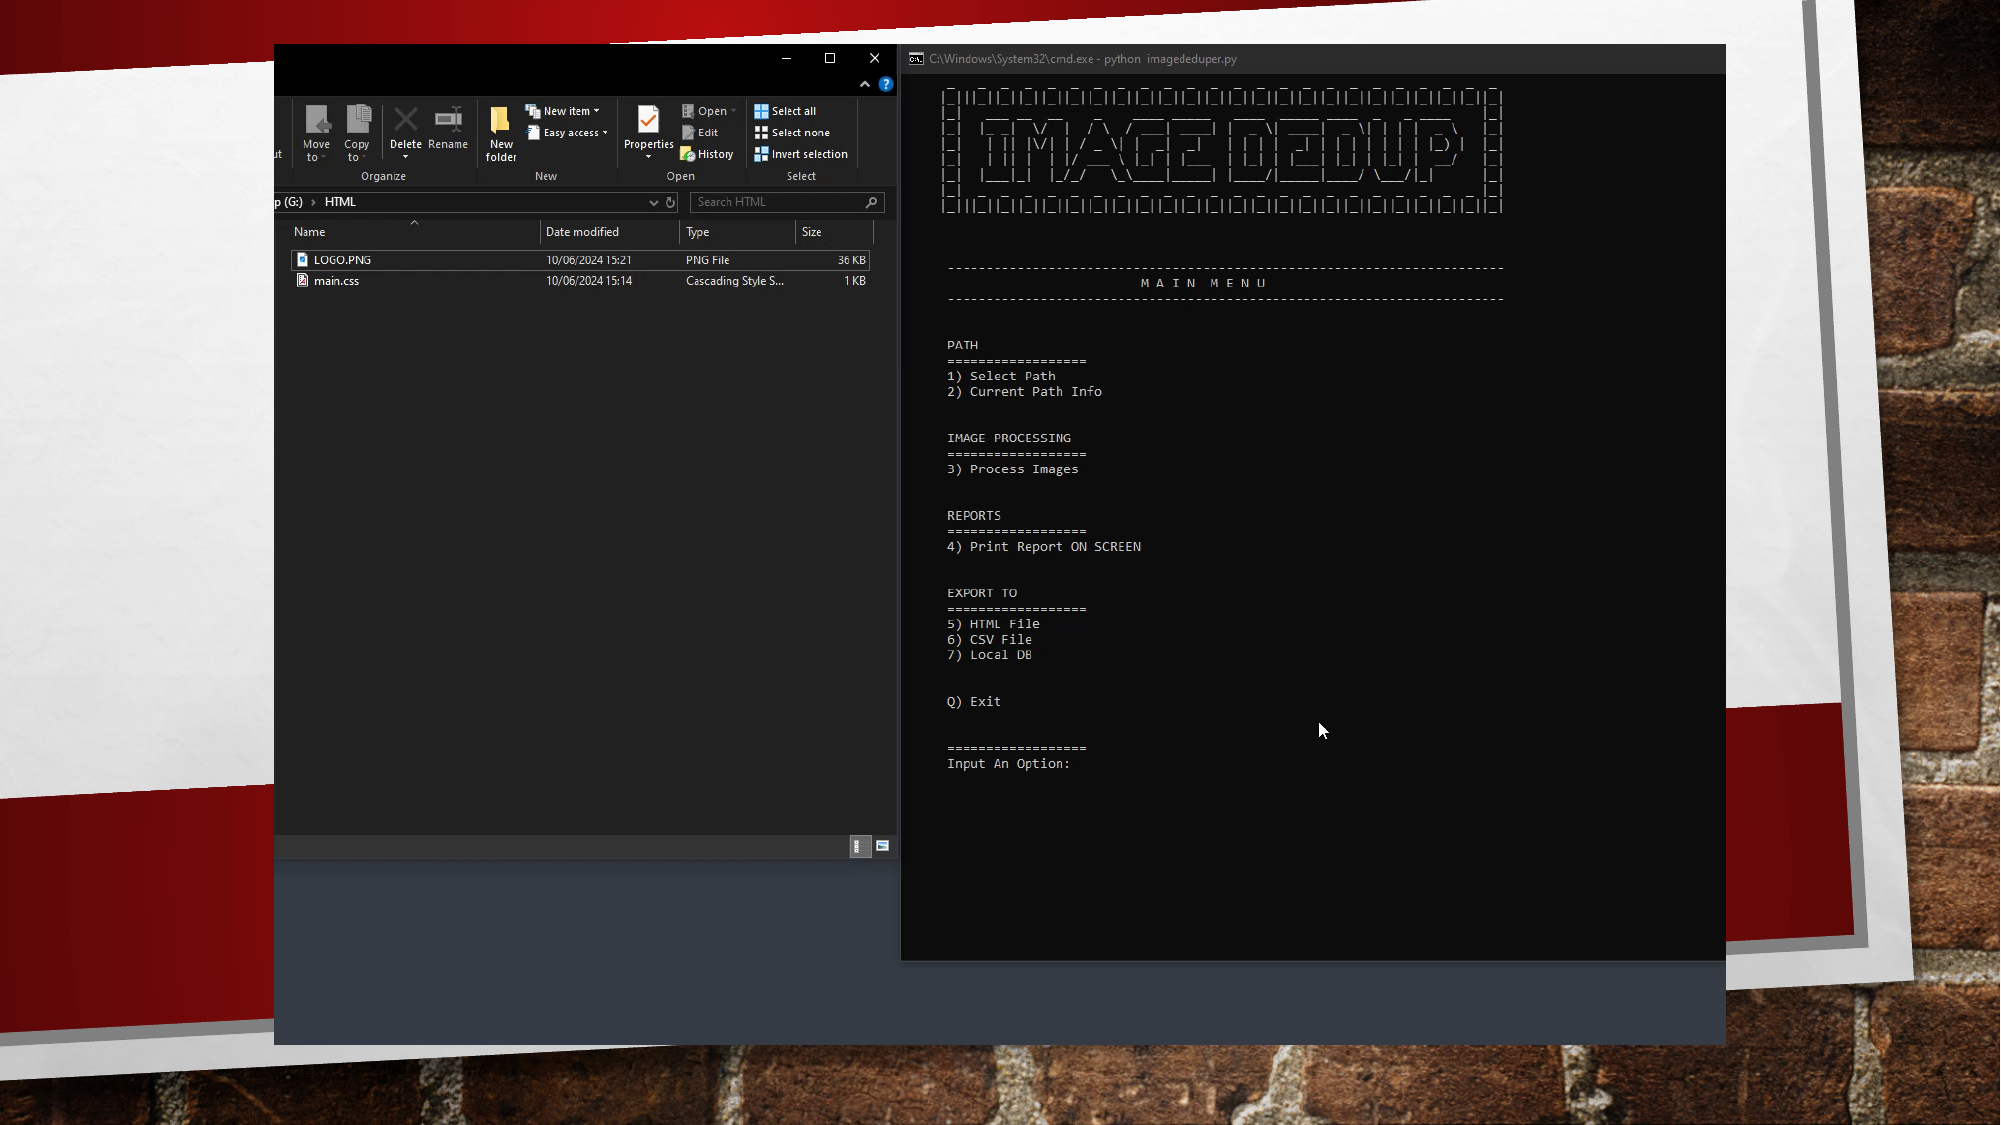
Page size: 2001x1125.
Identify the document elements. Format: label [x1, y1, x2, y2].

text_box [273, 43, 1727, 1046]
picture [0, 0, 2000, 1125]
